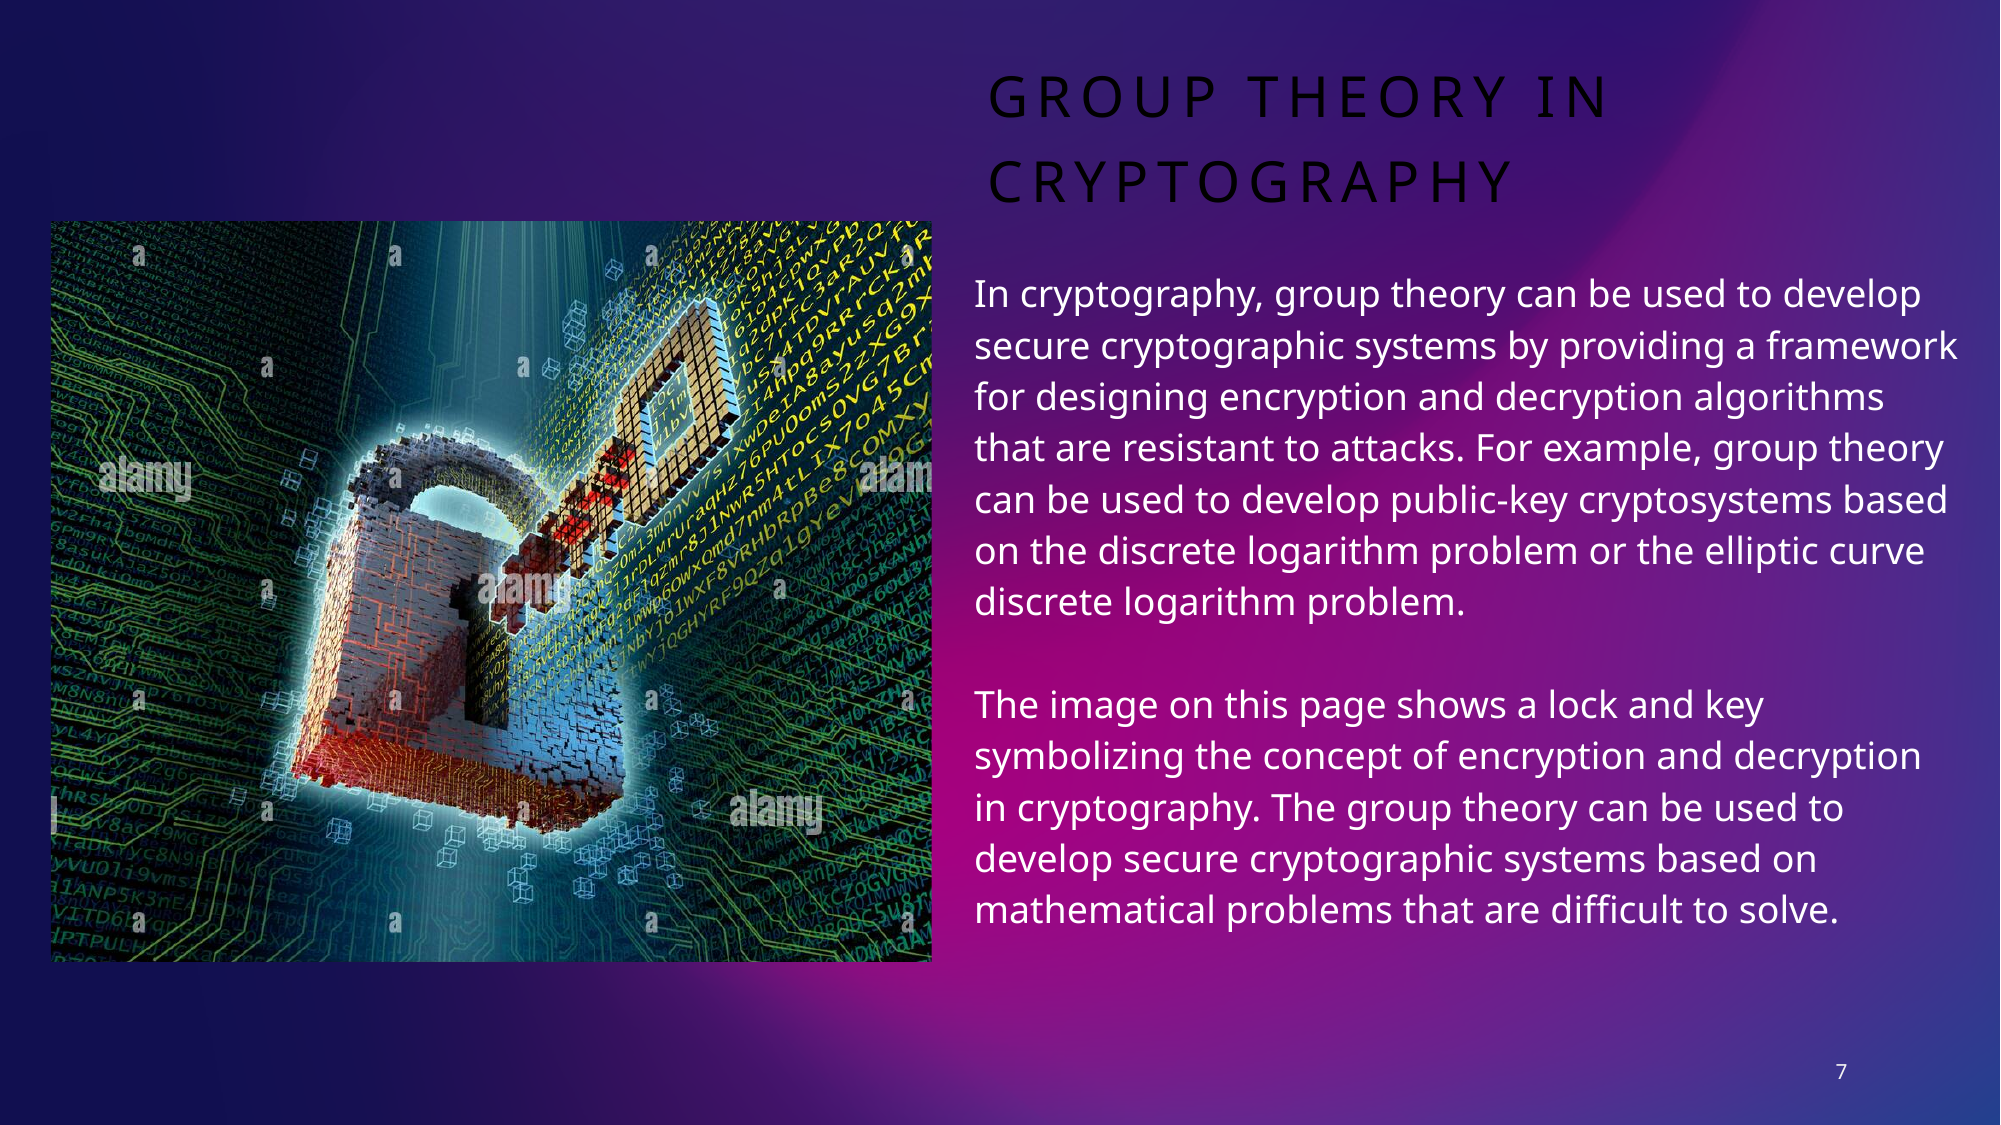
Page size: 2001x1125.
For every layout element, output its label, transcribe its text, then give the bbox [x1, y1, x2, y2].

list In cryptography, group theory can be used to develop secure cryptographic systems by providing a framework for designing encryption and decryption algorithms that are resistant to attacks. For example, group theory can be used to develop public-key cryptosystems based on the discrete logarithm problem or the elliptic curve discrete logarithm problem. The image on this page shows a lock and key symbolizing the concept of encryption and decryption in cryptography. The group theory can be used to develop secure cryptographic systems based on mathematical problems that are difficult to solve. [959, 256, 1974, 996]
slide_number 7 [1412, 1042, 1863, 1103]
title Group Theory in Cryptography [971, 36, 1853, 222]
picture [0, 0, 2000, 1125]
